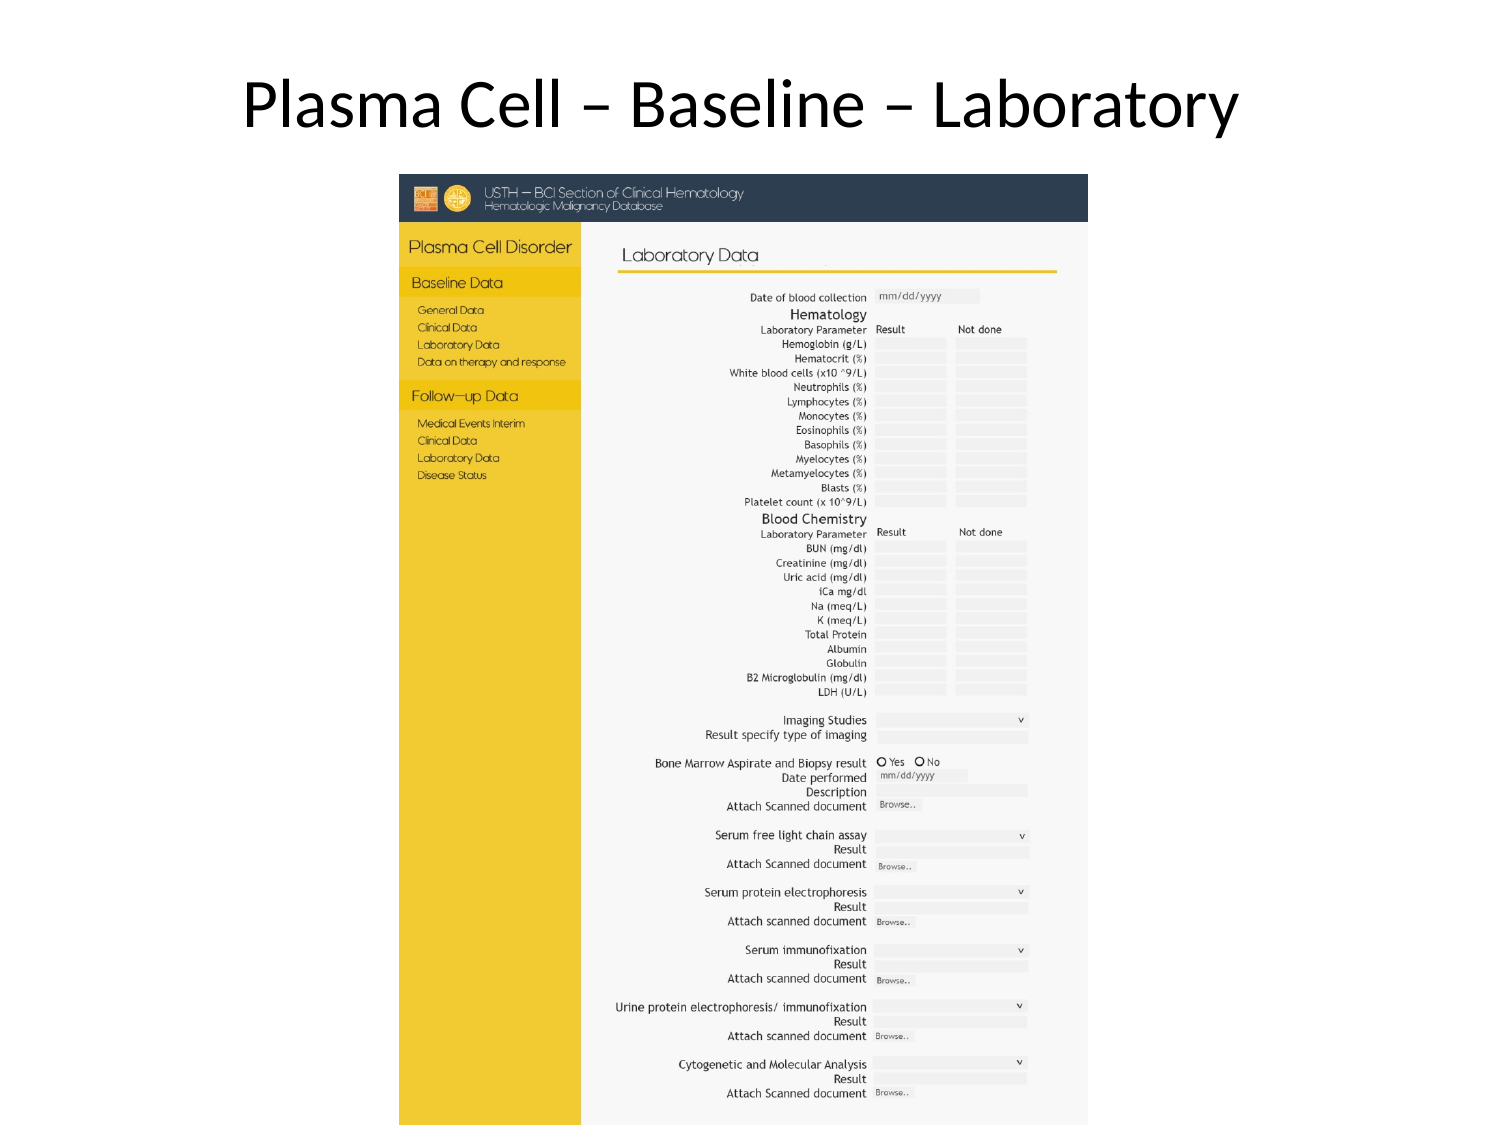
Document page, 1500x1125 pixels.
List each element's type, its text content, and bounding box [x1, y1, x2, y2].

title Plasma Cell – Baseline – Laboratory [112, 50, 1388, 150]
picture [399, 174, 1088, 1125]
